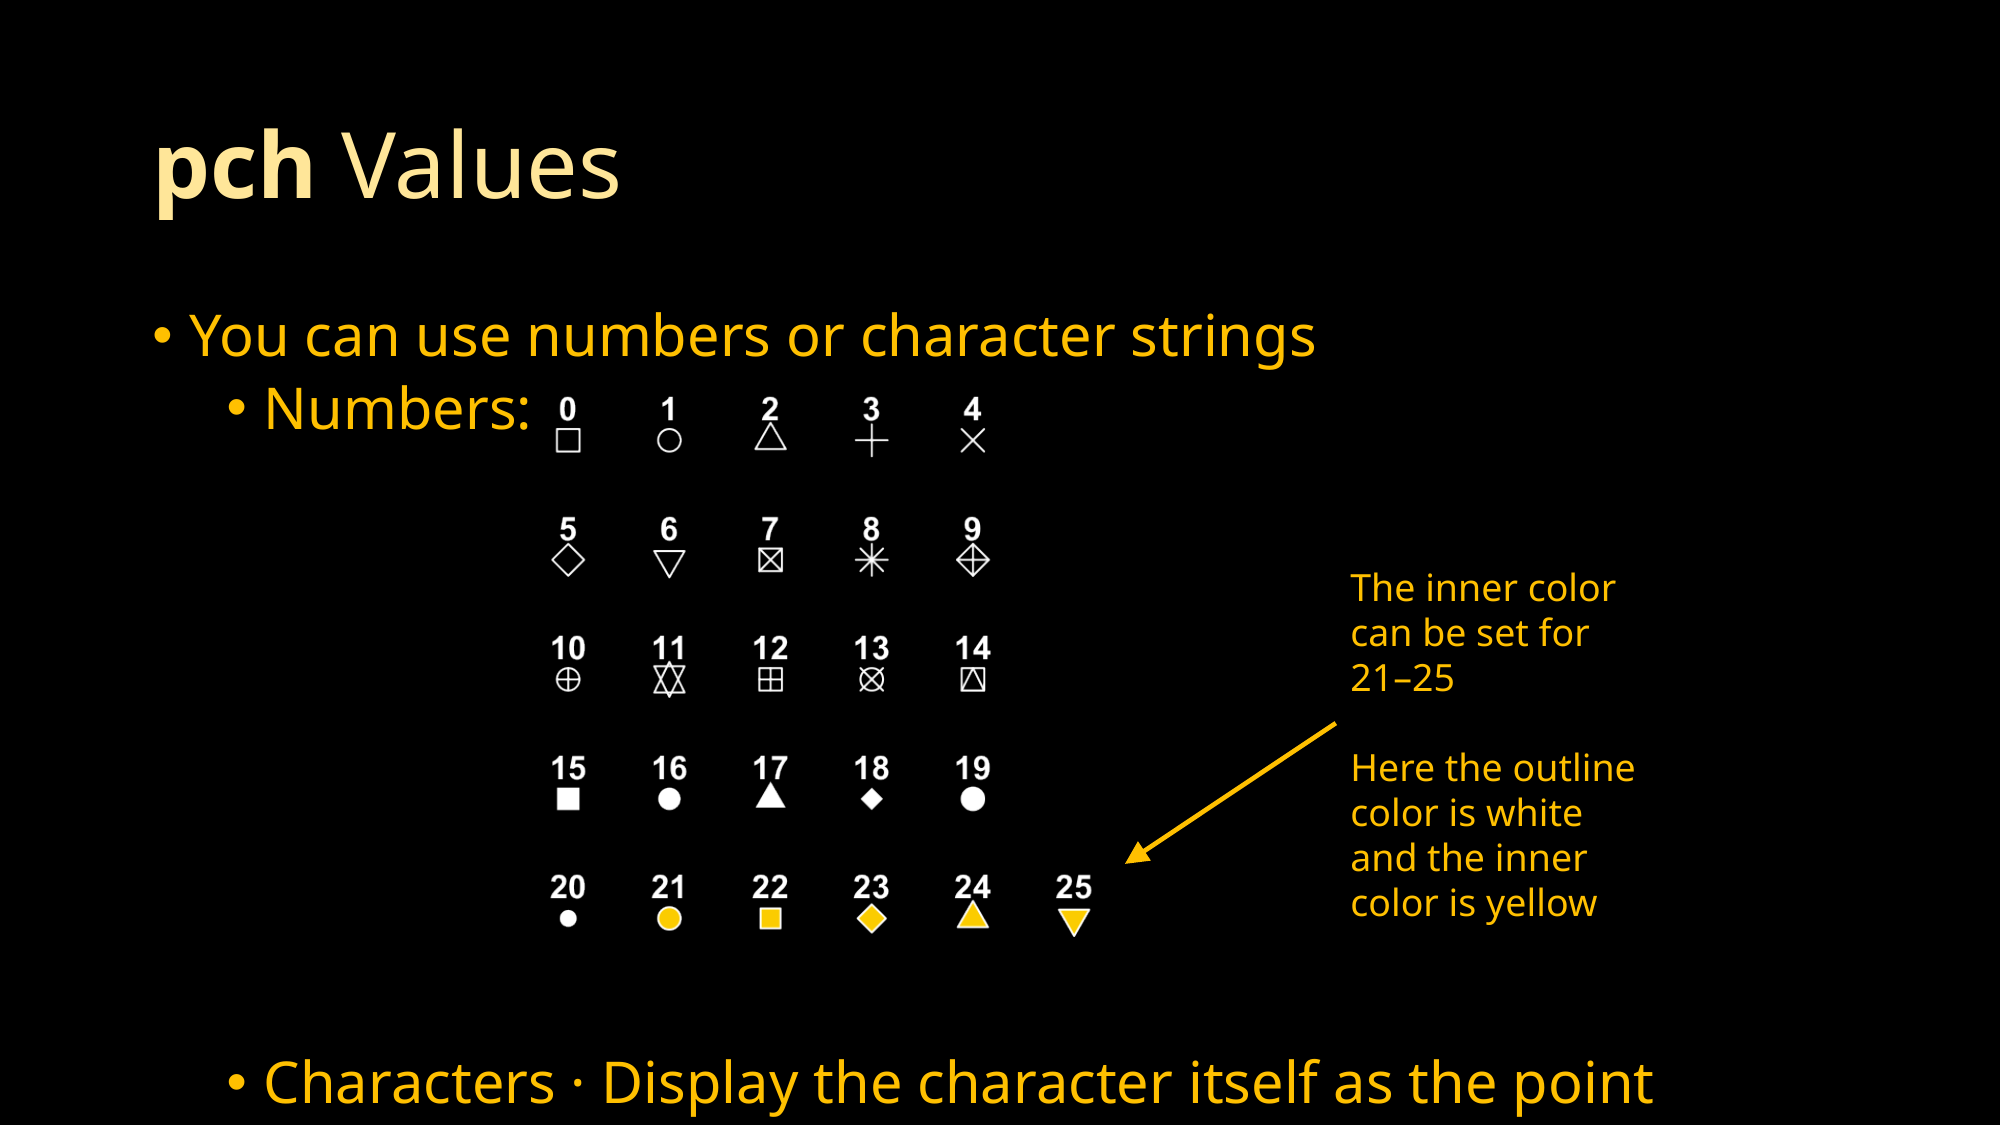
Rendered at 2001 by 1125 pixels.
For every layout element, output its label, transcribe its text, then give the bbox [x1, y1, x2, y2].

picture [546, 359, 1147, 960]
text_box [1147, 723, 1336, 864]
list You can use numbers or character strings ​Numbers: Characters · Display the character itself as the point [137, 299, 1863, 1125]
text_box The inner color can be set for 21–25 Here the outline color is white and the inner color is yellow [1335, 556, 1663, 932]
title pch Values [137, 59, 1863, 278]
